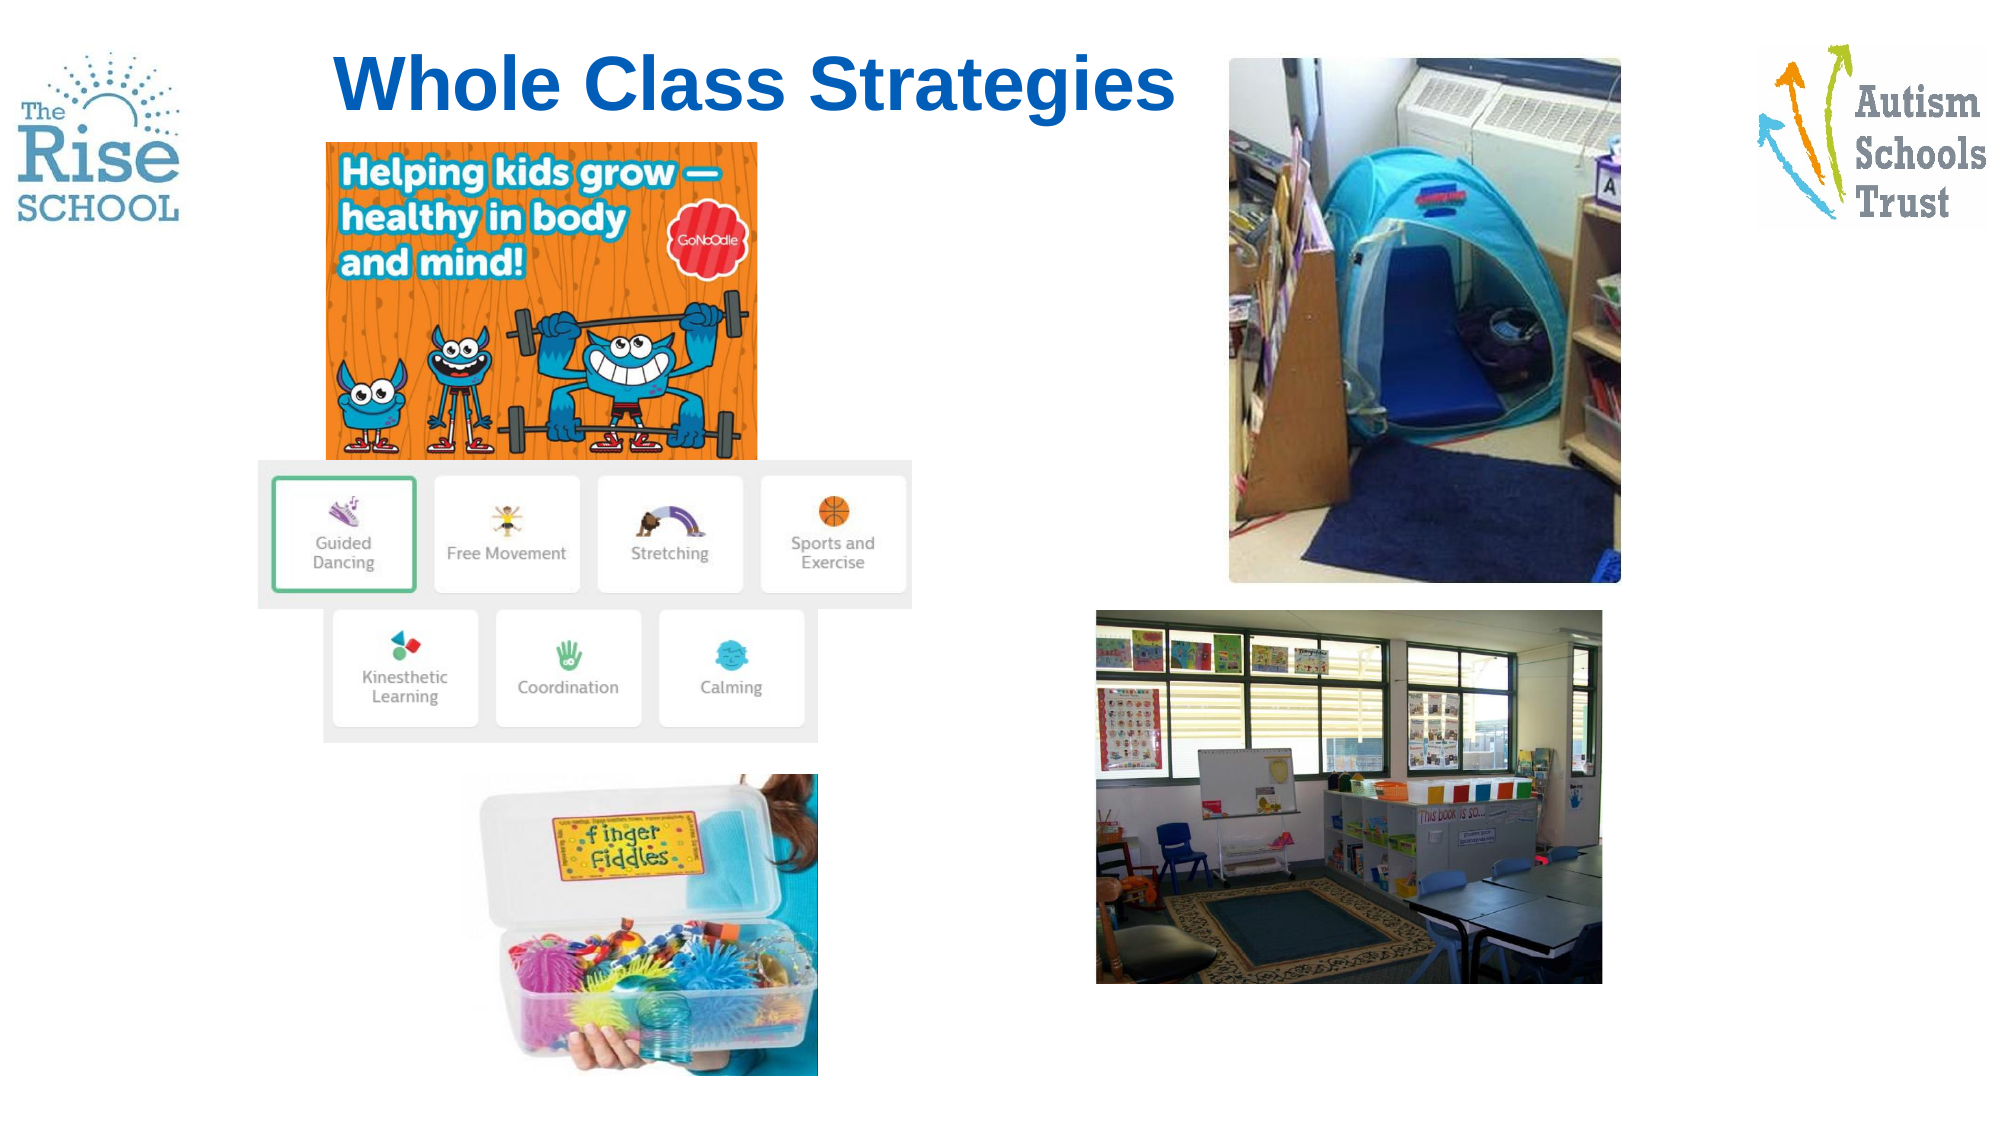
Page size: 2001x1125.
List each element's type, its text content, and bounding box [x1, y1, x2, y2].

text_box [461, 774, 818, 1076]
text_box [1223, 53, 1622, 586]
text_box [323, 609, 818, 743]
text_box Whole Class Strategies [331, 33, 1189, 127]
picture [1757, 44, 1987, 230]
text_box [1094, 610, 1603, 984]
text_box [257, 460, 912, 609]
picture [0, 45, 195, 229]
text_box [325, 142, 758, 460]
